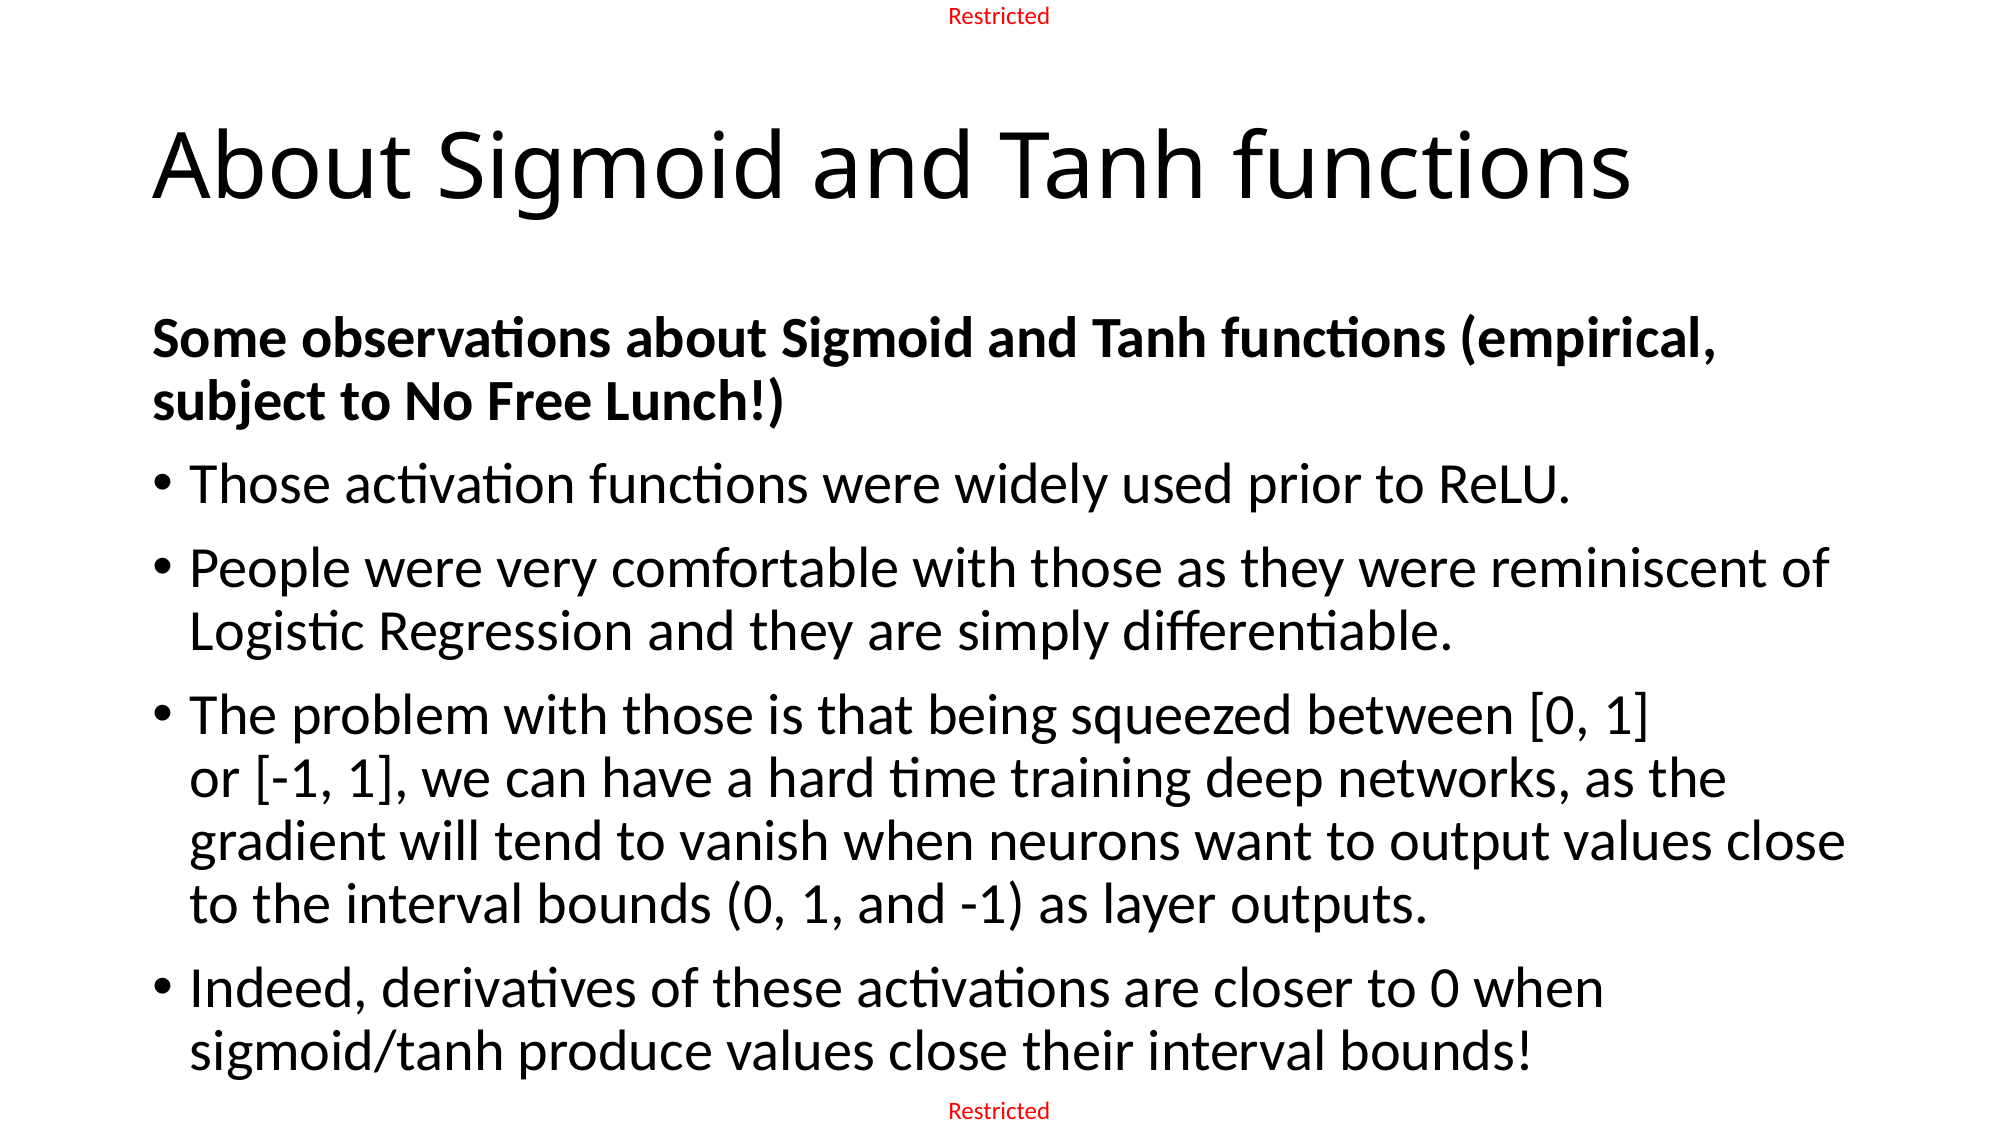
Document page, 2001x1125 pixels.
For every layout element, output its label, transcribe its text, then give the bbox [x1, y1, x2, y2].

title About Sigmoid and Tanh functions [137, 59, 1863, 278]
list Some observations about Sigmoid and Tanh functions (empirical, subject to No Free Lunch!) Those activation functions were widely used prior to ReLU. People were very comfortable with those as they were reminiscent of Logistic Regression and they are simply differentiable. The problem with those is that being squeezed between [0, 1] or [-1, 1], we can have a hard time training deep networks, as the gradient will tend to vanish when neurons want to output values close to the interval bounds (0, 1, and -1) as layer outputs. Indeed, derivatives of these activations are closer to 0 when sigmoid/tanh produce values close their interval bounds! [137, 299, 1863, 1125]
